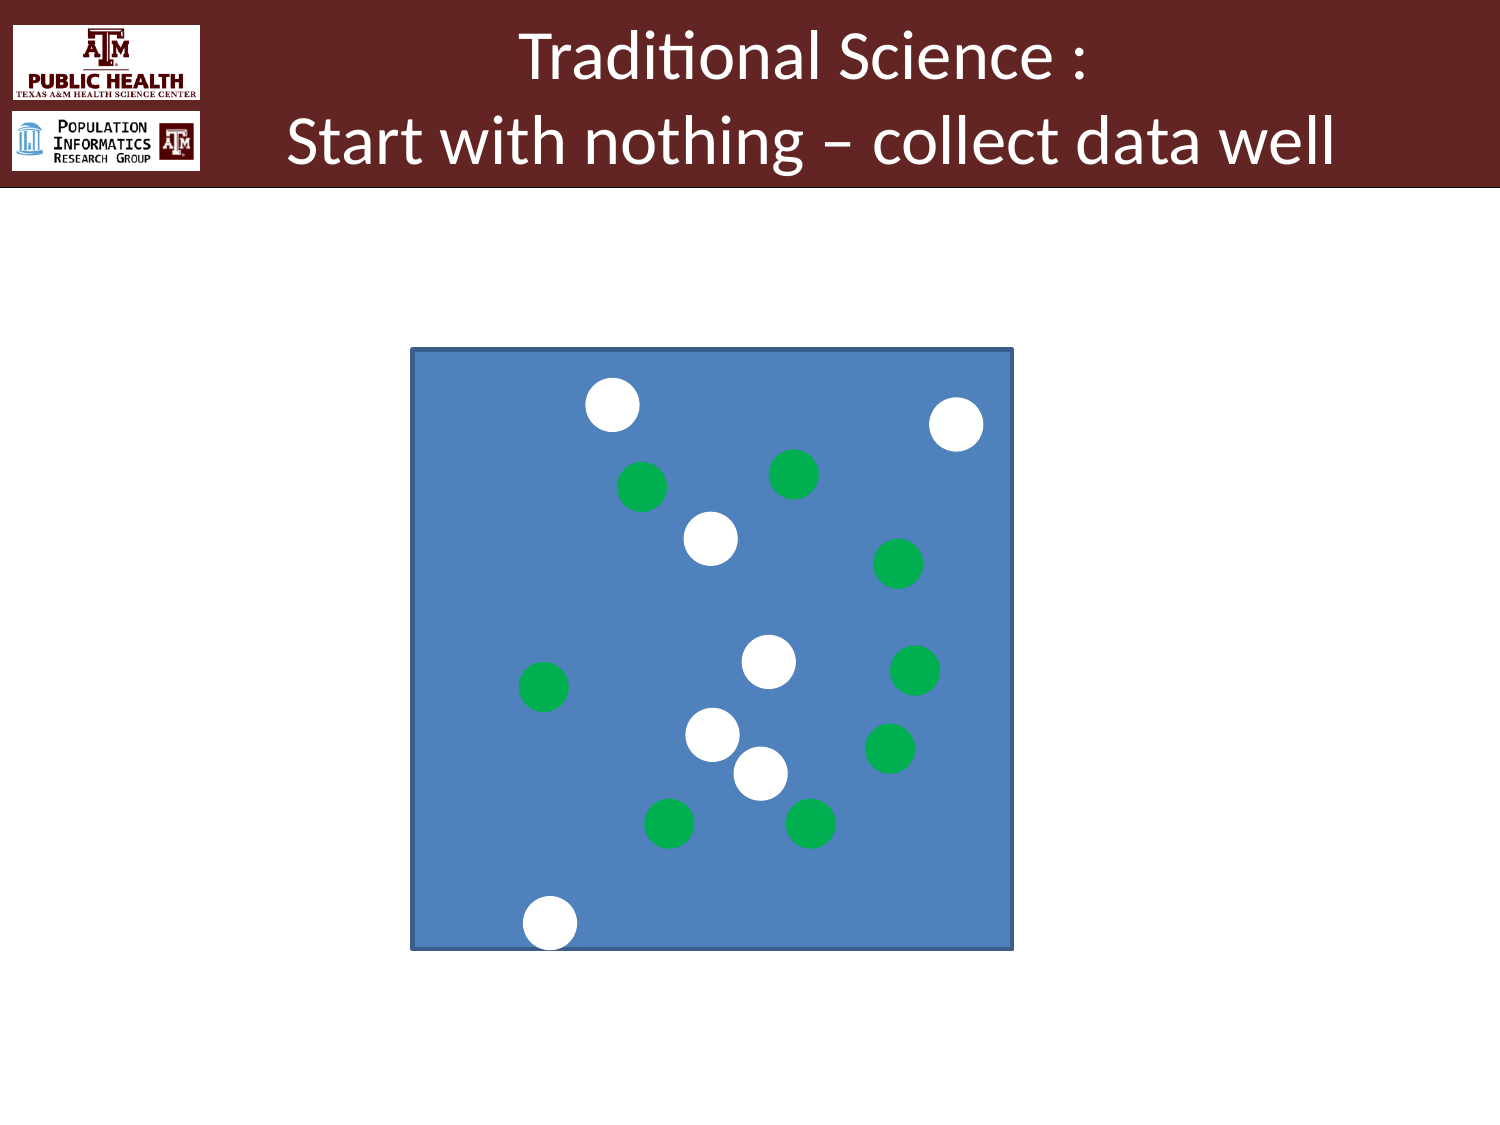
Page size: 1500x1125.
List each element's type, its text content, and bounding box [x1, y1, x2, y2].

text_box [887, 643, 943, 698]
title Traditional Science : Start with nothing – collect data well [137, 0, 1488, 188]
text_box [522, 896, 578, 951]
text_box [733, 746, 788, 801]
text_box [516, 659, 571, 715]
text_box [642, 796, 697, 851]
text_box [863, 721, 918, 776]
text_box [614, 459, 670, 515]
text_box [410, 347, 1014, 951]
text_box [871, 536, 926, 591]
text_box [766, 447, 821, 502]
text_box [683, 511, 738, 566]
text_box [685, 707, 740, 762]
text_box [585, 377, 640, 433]
text_box [783, 796, 838, 851]
picture [12, 111, 137, 171]
text_box [929, 397, 984, 452]
text_box [741, 634, 796, 690]
picture [12, 25, 137, 100]
